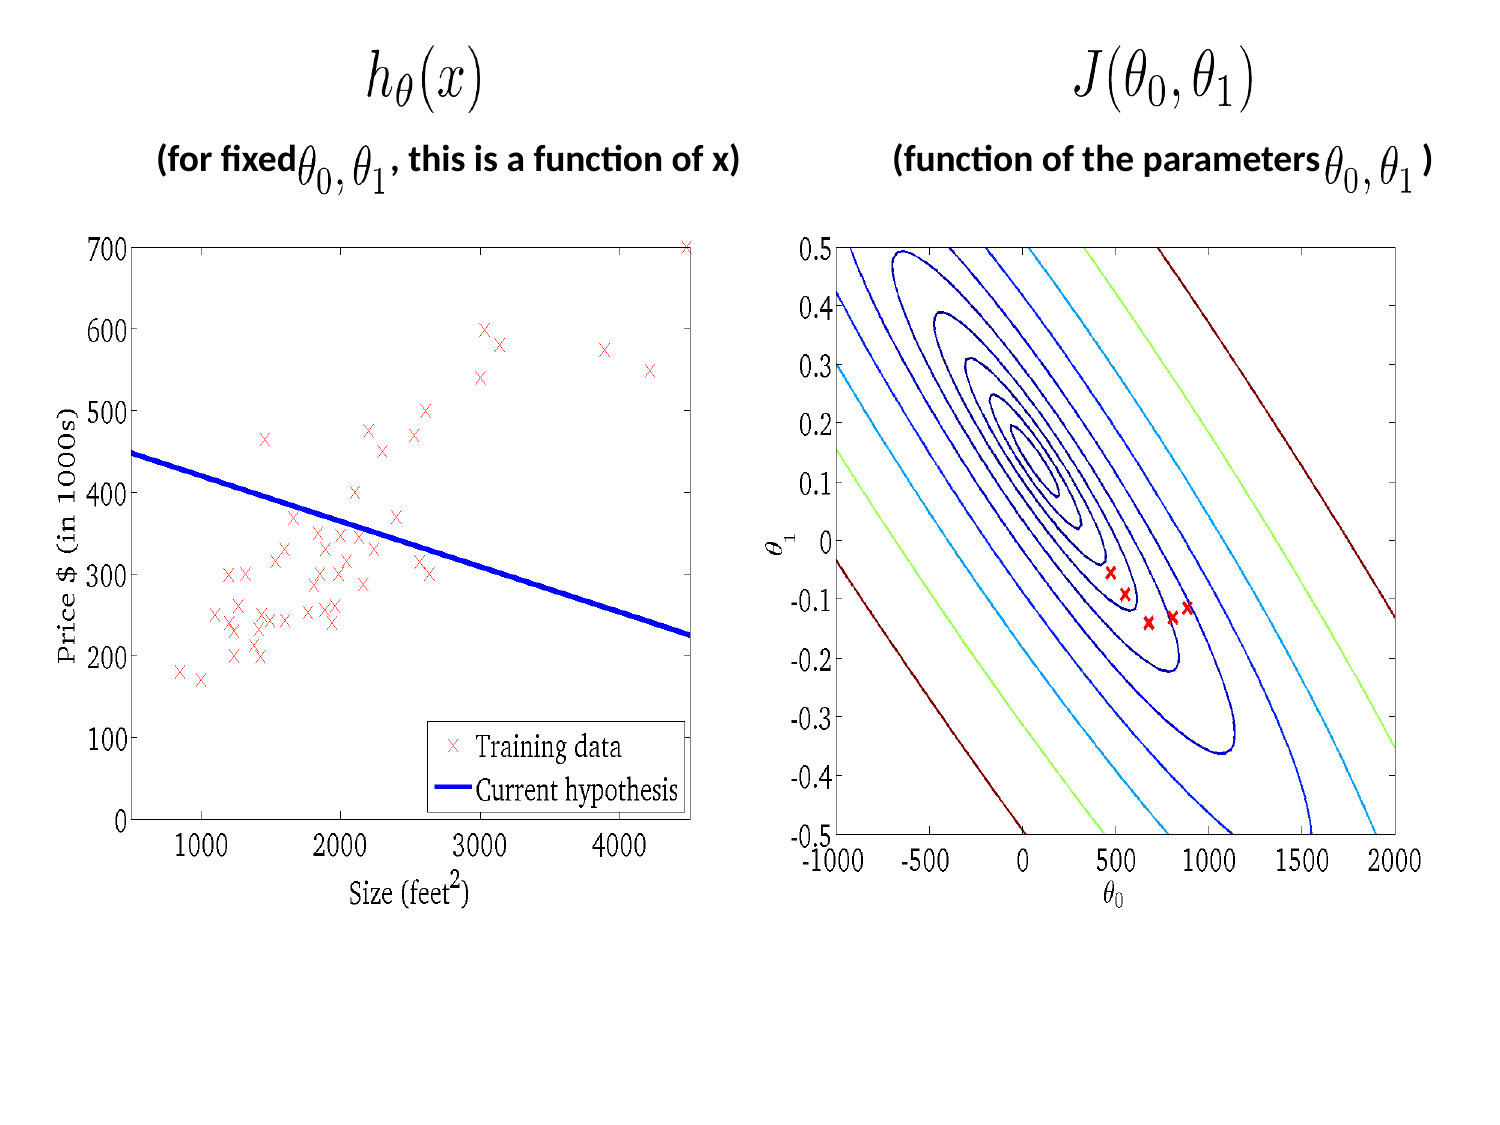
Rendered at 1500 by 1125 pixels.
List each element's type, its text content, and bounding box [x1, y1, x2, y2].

text_box (for fixed , this is a function of x) [141, 126, 758, 187]
text_box (function of the parameters ) [877, 126, 1450, 187]
picture [1074, 45, 1252, 113]
picture [367, 45, 480, 113]
picture [37, 145, 1463, 913]
